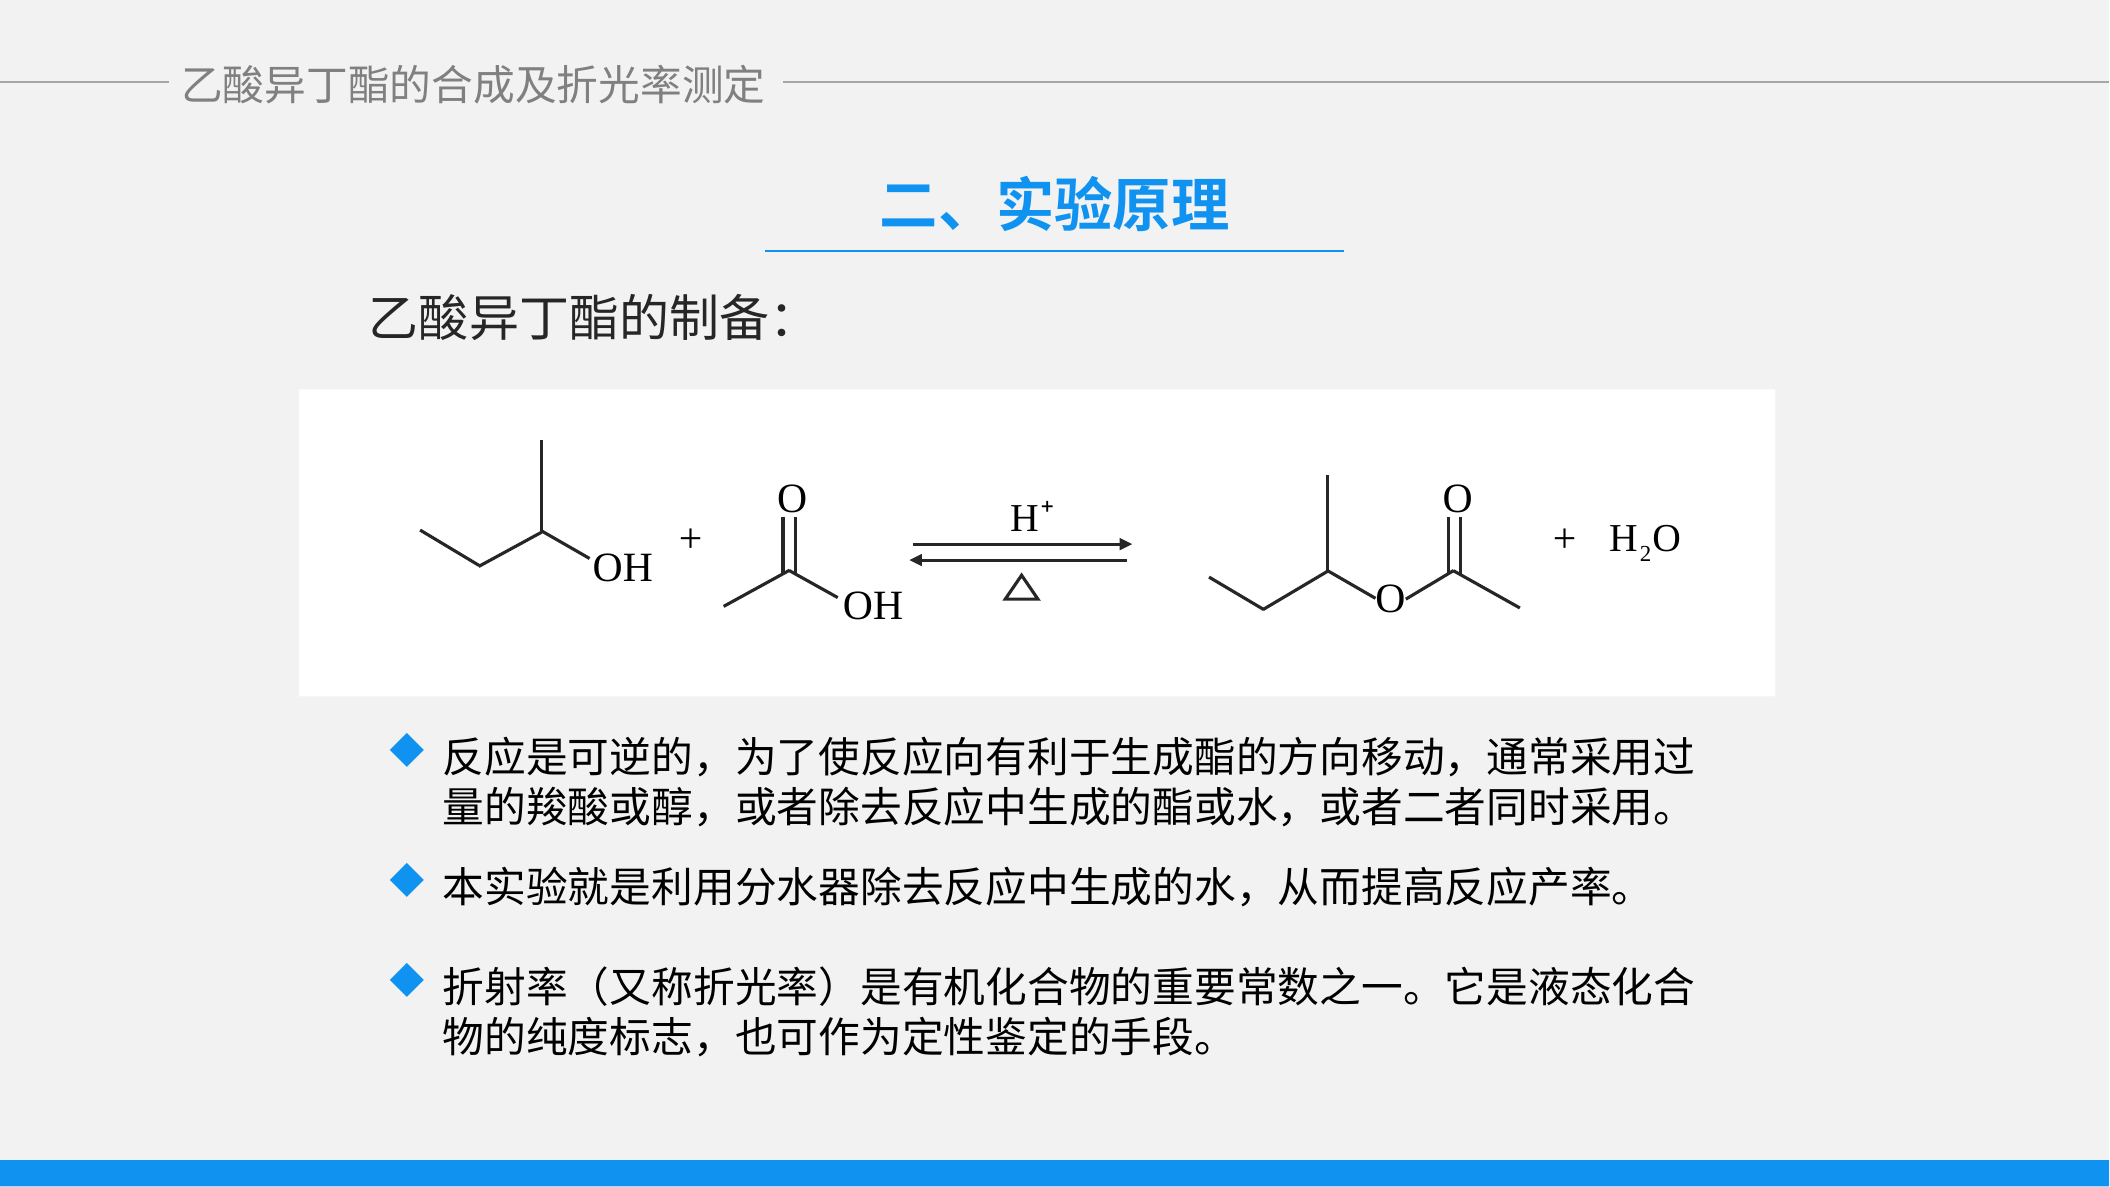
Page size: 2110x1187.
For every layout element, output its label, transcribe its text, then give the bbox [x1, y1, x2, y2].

text_box 二、实验原理 [830, 168, 1280, 239]
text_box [371, 723, 1731, 1121]
text_box 乙酸异丁酯的制备： [298, 286, 890, 347]
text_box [298, 389, 1776, 697]
